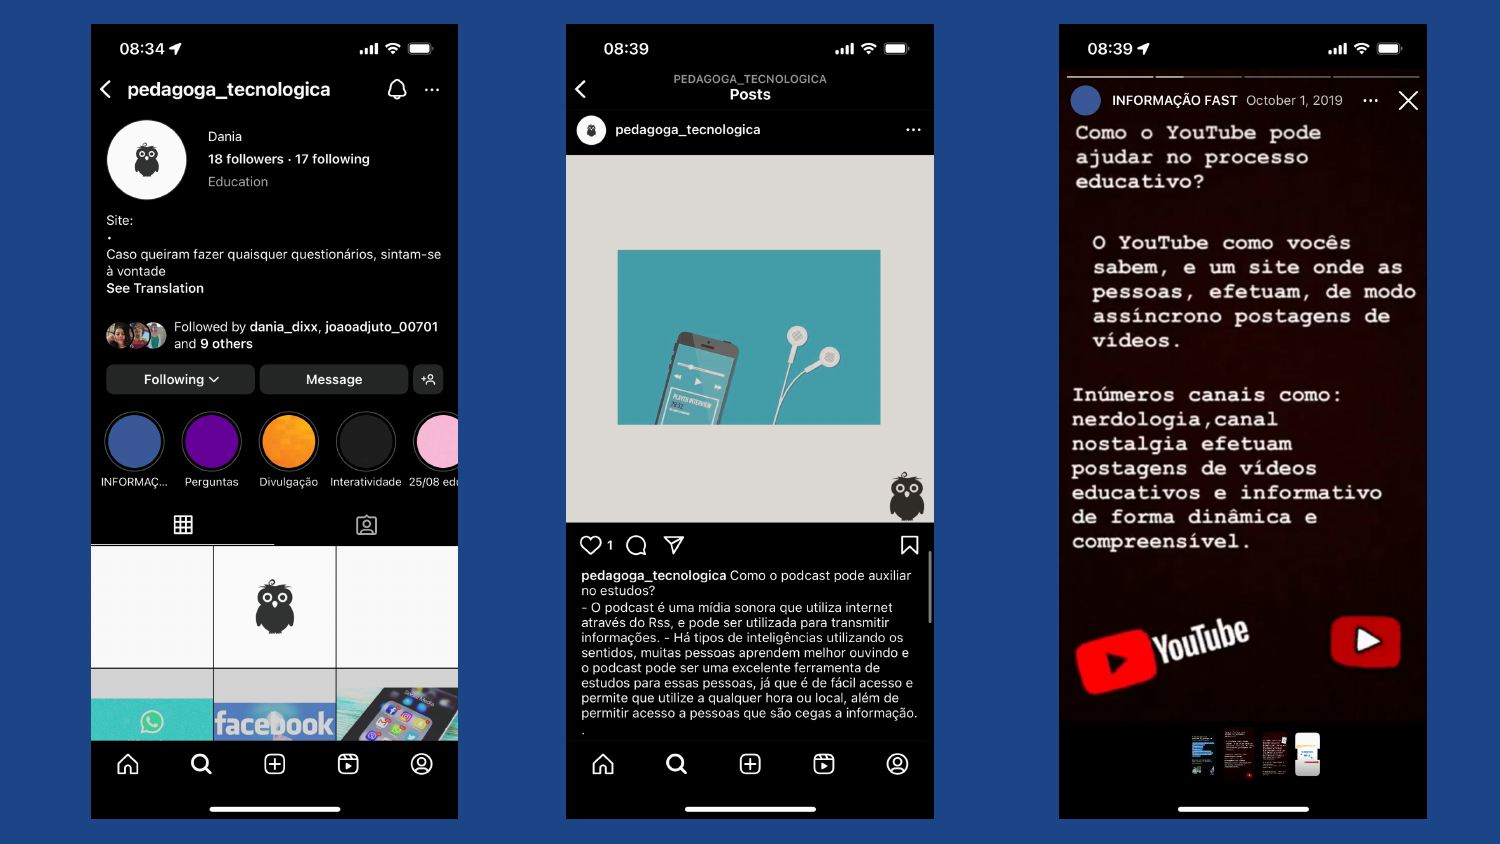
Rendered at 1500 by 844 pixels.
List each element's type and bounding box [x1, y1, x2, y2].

picture [90, 24, 458, 819]
picture [566, 24, 934, 819]
picture [1059, 24, 1427, 819]
